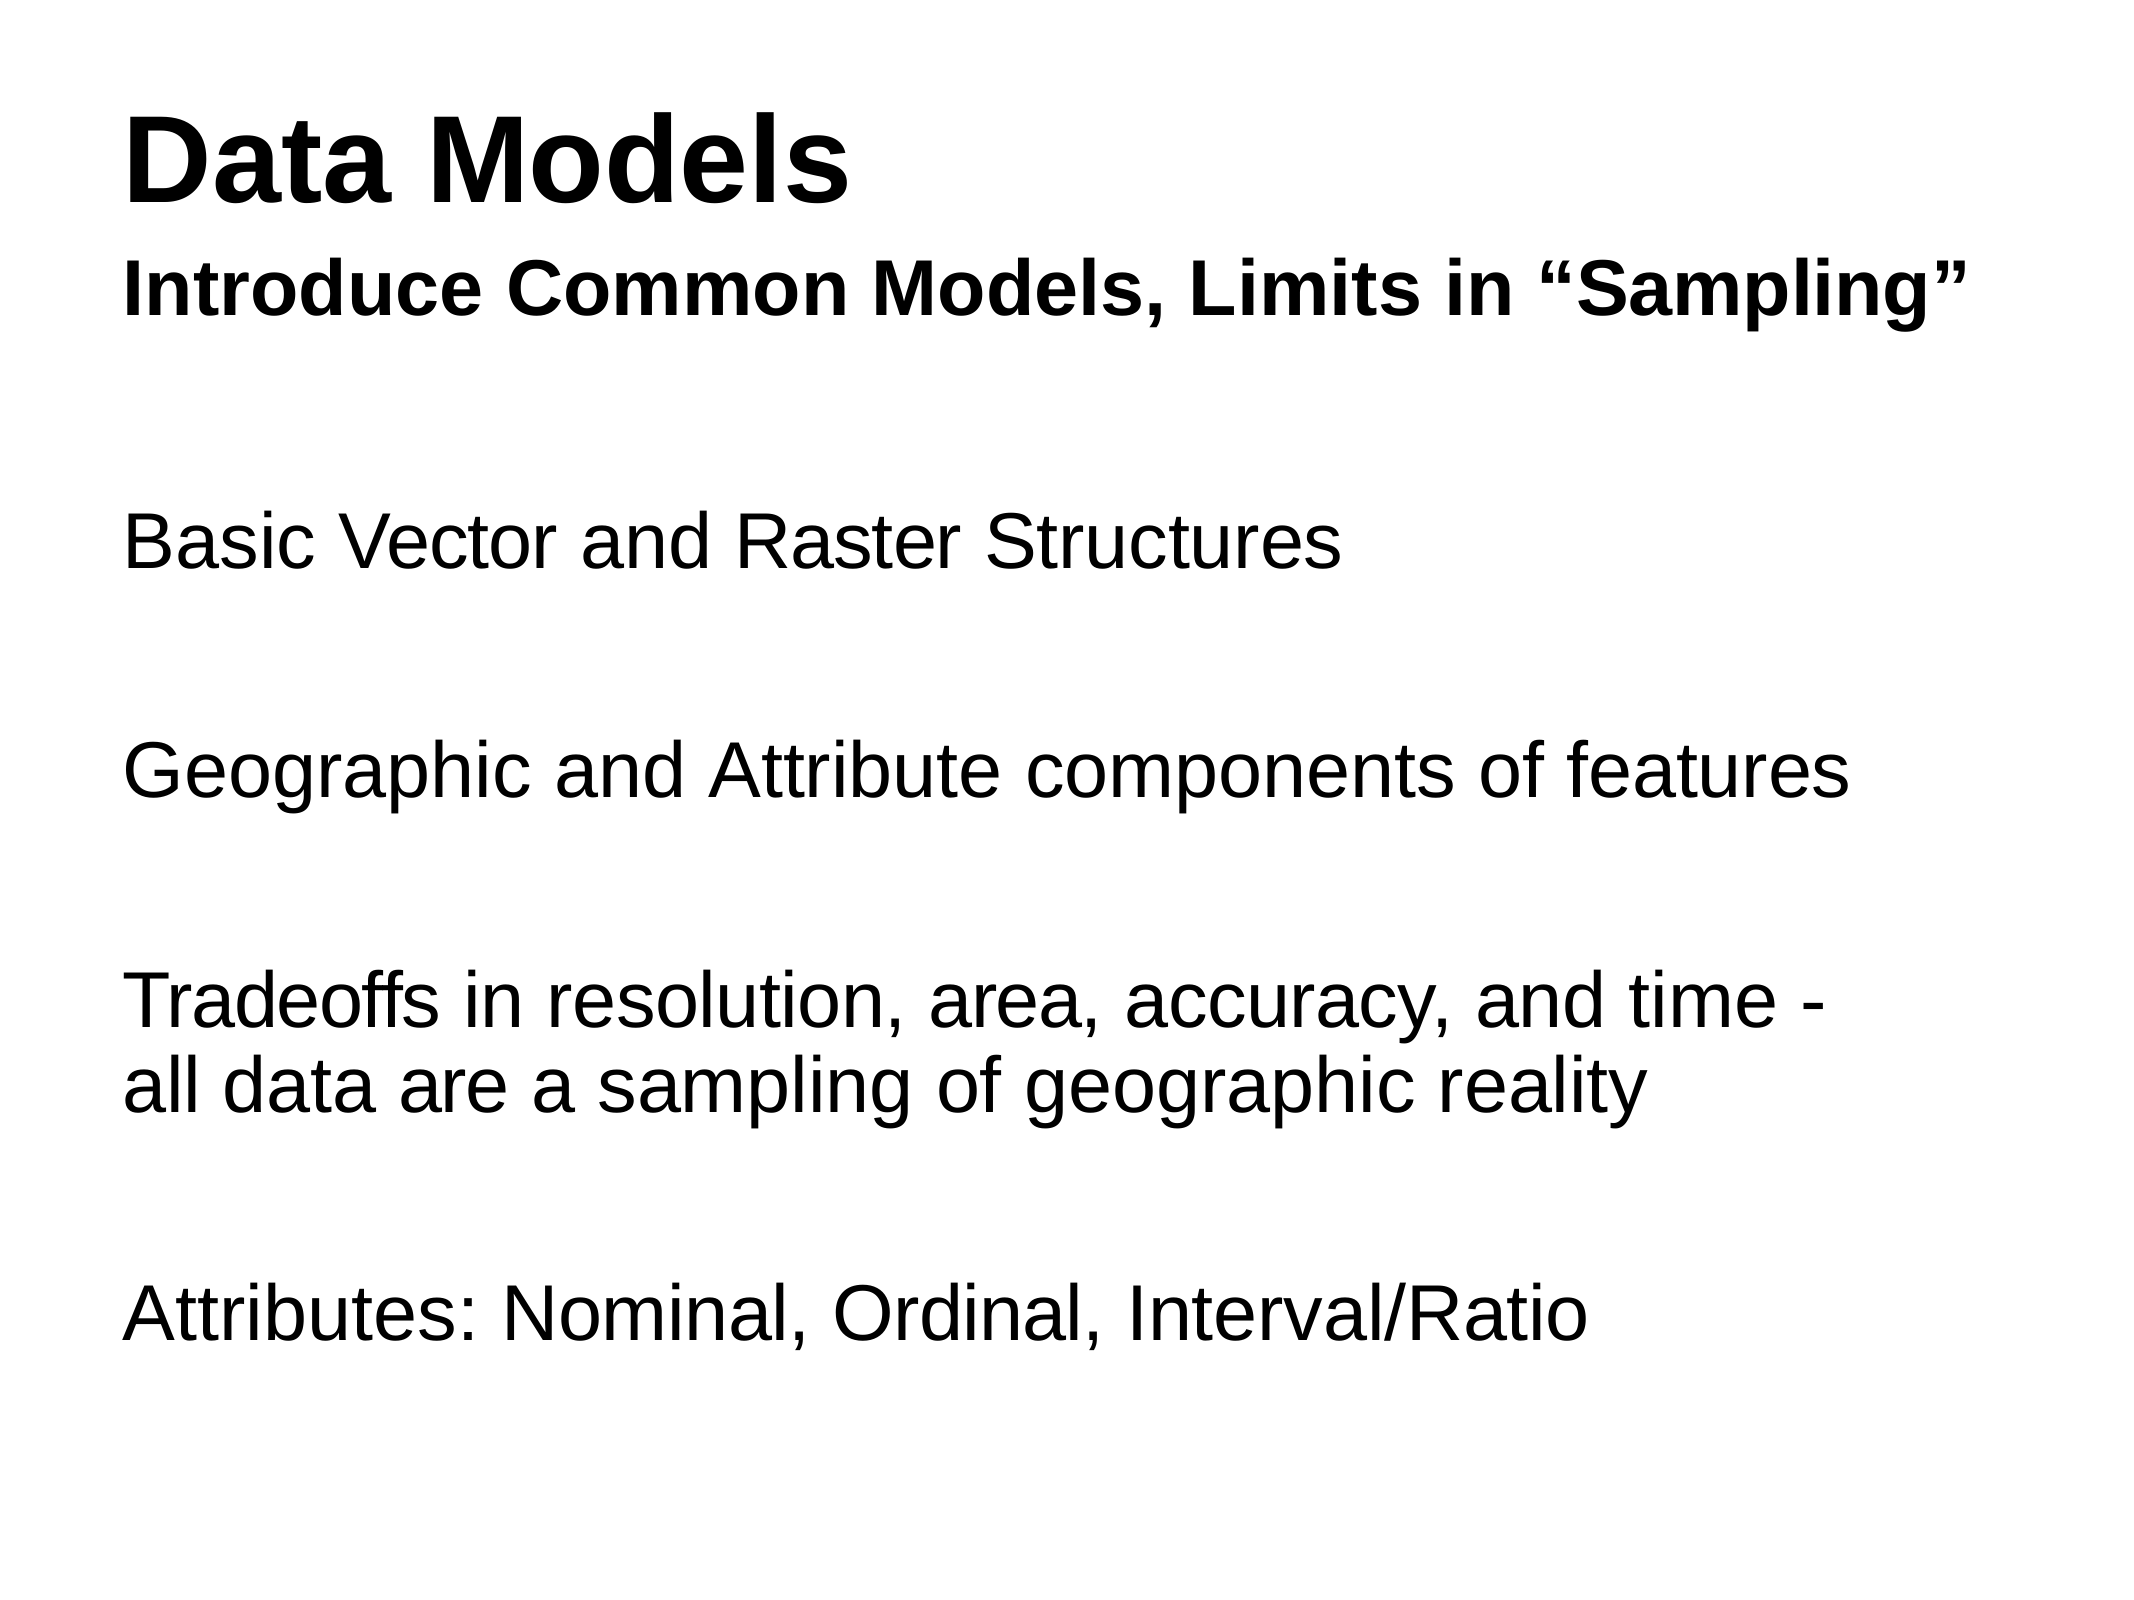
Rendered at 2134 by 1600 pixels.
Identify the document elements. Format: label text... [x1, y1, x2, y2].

list Basic Vector and Raster Structures Geographic and Attribute components of features Tradeoffs in resolution, area, accuracy, and time - all data are a sampling of geographic reality Attributes: Nominal, Ordinal, Interval/Ratio [120, 487, 1923, 1403]
title Data Models Introduce Common Models, Limits in “Sampling” [106, 20, 2004, 347]
